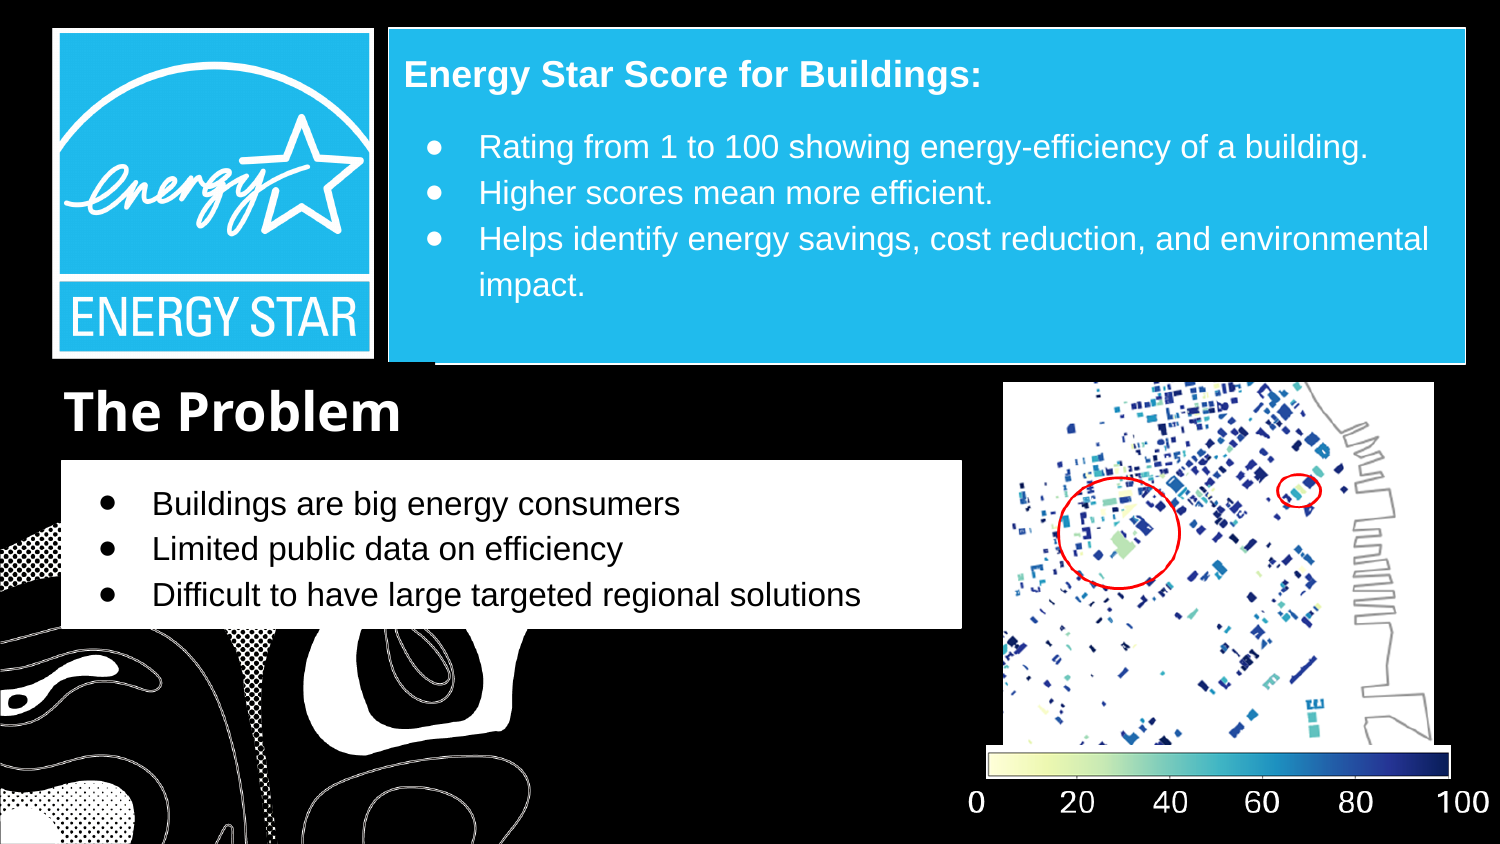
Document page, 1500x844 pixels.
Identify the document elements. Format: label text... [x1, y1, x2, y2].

picture [944, 381, 1500, 844]
picture [0, 451, 581, 844]
title The Problem [48, 362, 436, 436]
picture [47, 27, 375, 363]
text_box Energy Star Score for Buildings: Rating from 1 to 100 showing energy-efficiency of a building. Higher scores mean more efficient. Helps identify energy savings, cost reduction, and environmental impact. [388, 27, 1466, 365]
text_box Buildings are big energy consumers Limited public data on efficiency Difficult to have large targeted regional solutions [61, 460, 939, 629]
